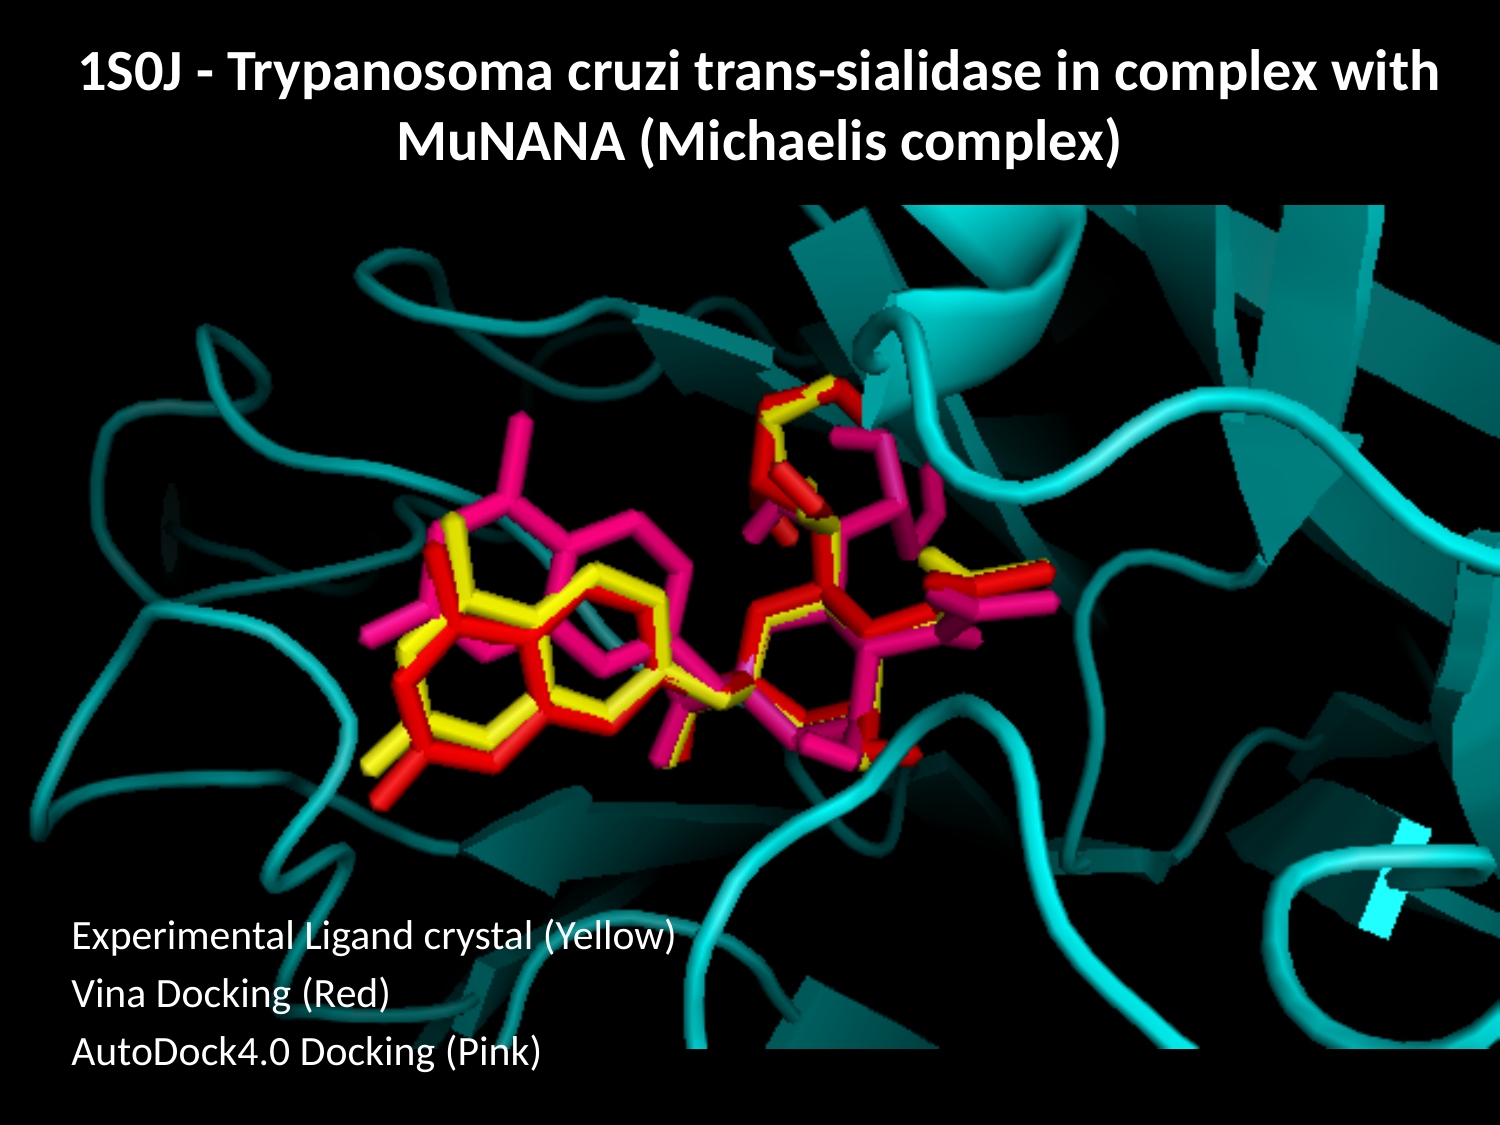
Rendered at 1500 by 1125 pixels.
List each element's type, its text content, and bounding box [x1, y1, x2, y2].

text_box 1S0J - Trypanosoma cruzi trans-sialidase in complex with MuNANA (Michaelis complex) [37, 24, 1463, 198]
picture [0, 205, 1500, 1049]
list Experimental Ligand crystal (Yellow) Vina Docking (Red) AutoDock4.0 Docking (Pink) [37, 1055, 813, 1086]
